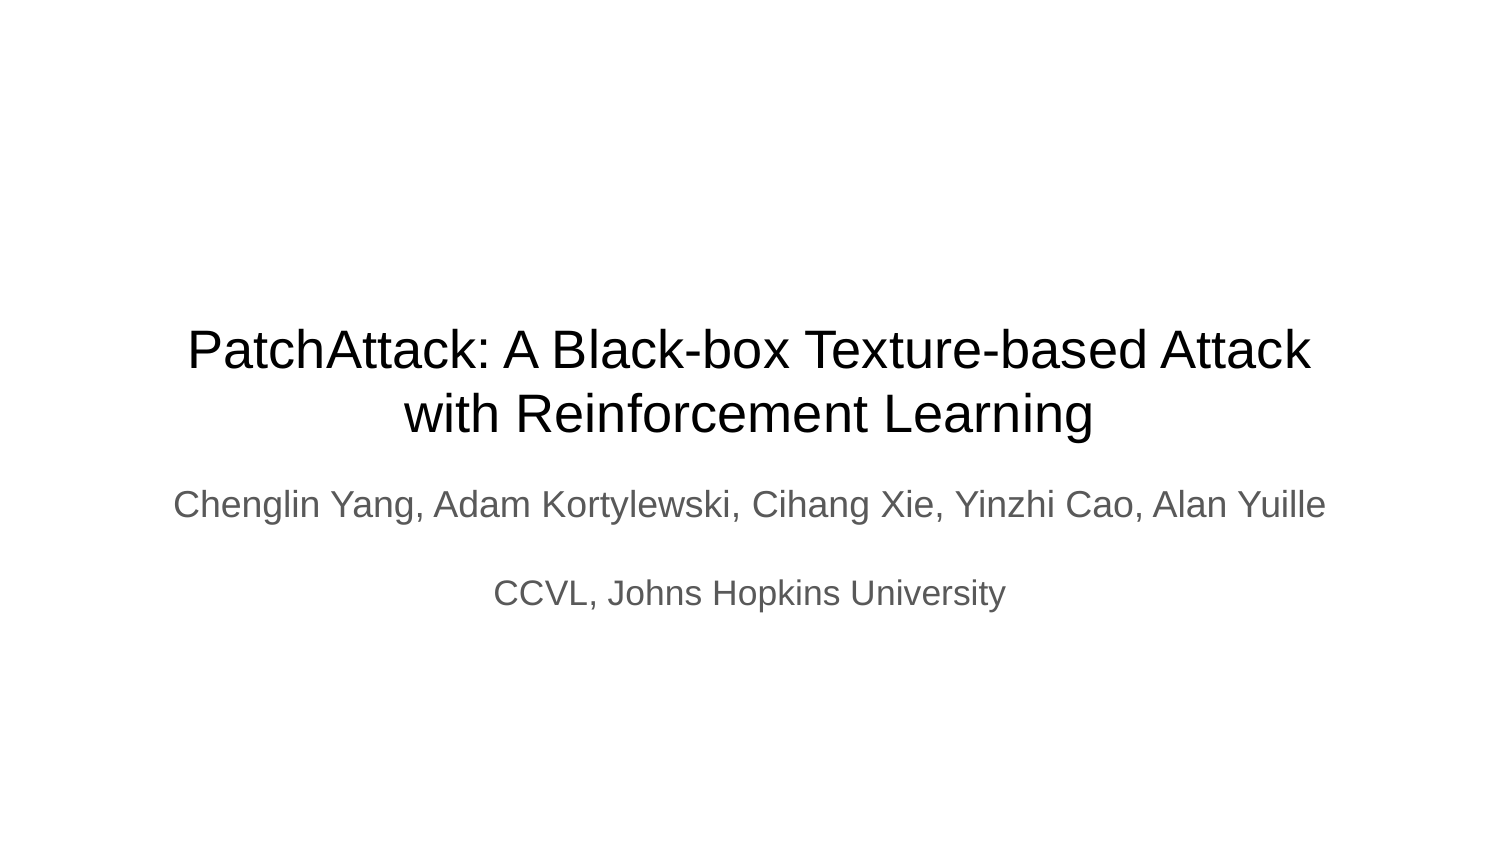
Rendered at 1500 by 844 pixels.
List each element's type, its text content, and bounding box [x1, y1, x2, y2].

title PatchAttack: A Black-box Texture-based Attack with Reinforcement Learning [51, 122, 1449, 459]
subtitle Chenglin Yang, Adam Kortylewski, Cihang Xie, Yinzhi Cao, Alan Yuille CCVL, Johns Hopkins University [51, 464, 1449, 658]
